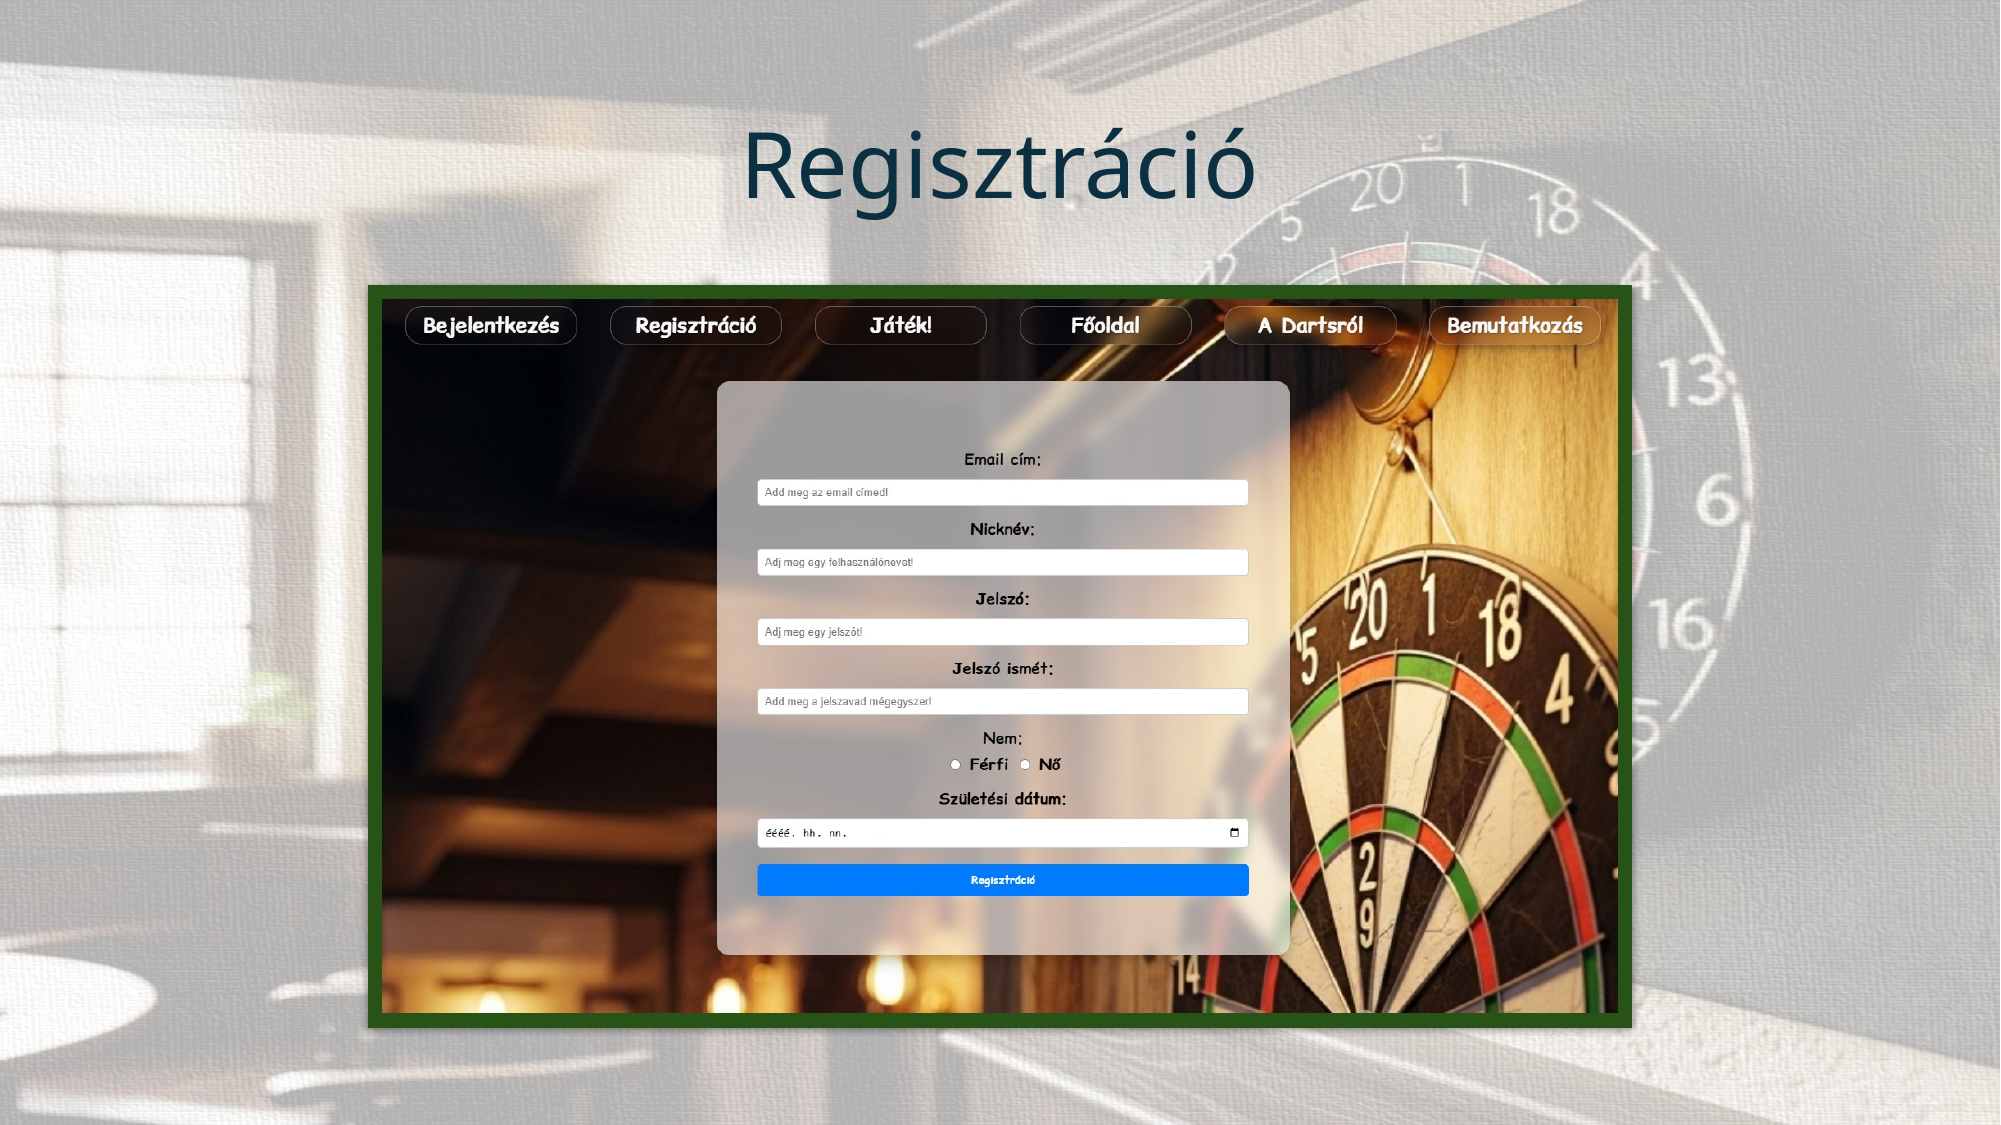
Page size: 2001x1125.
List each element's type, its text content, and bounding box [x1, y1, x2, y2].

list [381, 298, 1619, 1014]
title Regisztráció [137, 59, 1863, 278]
